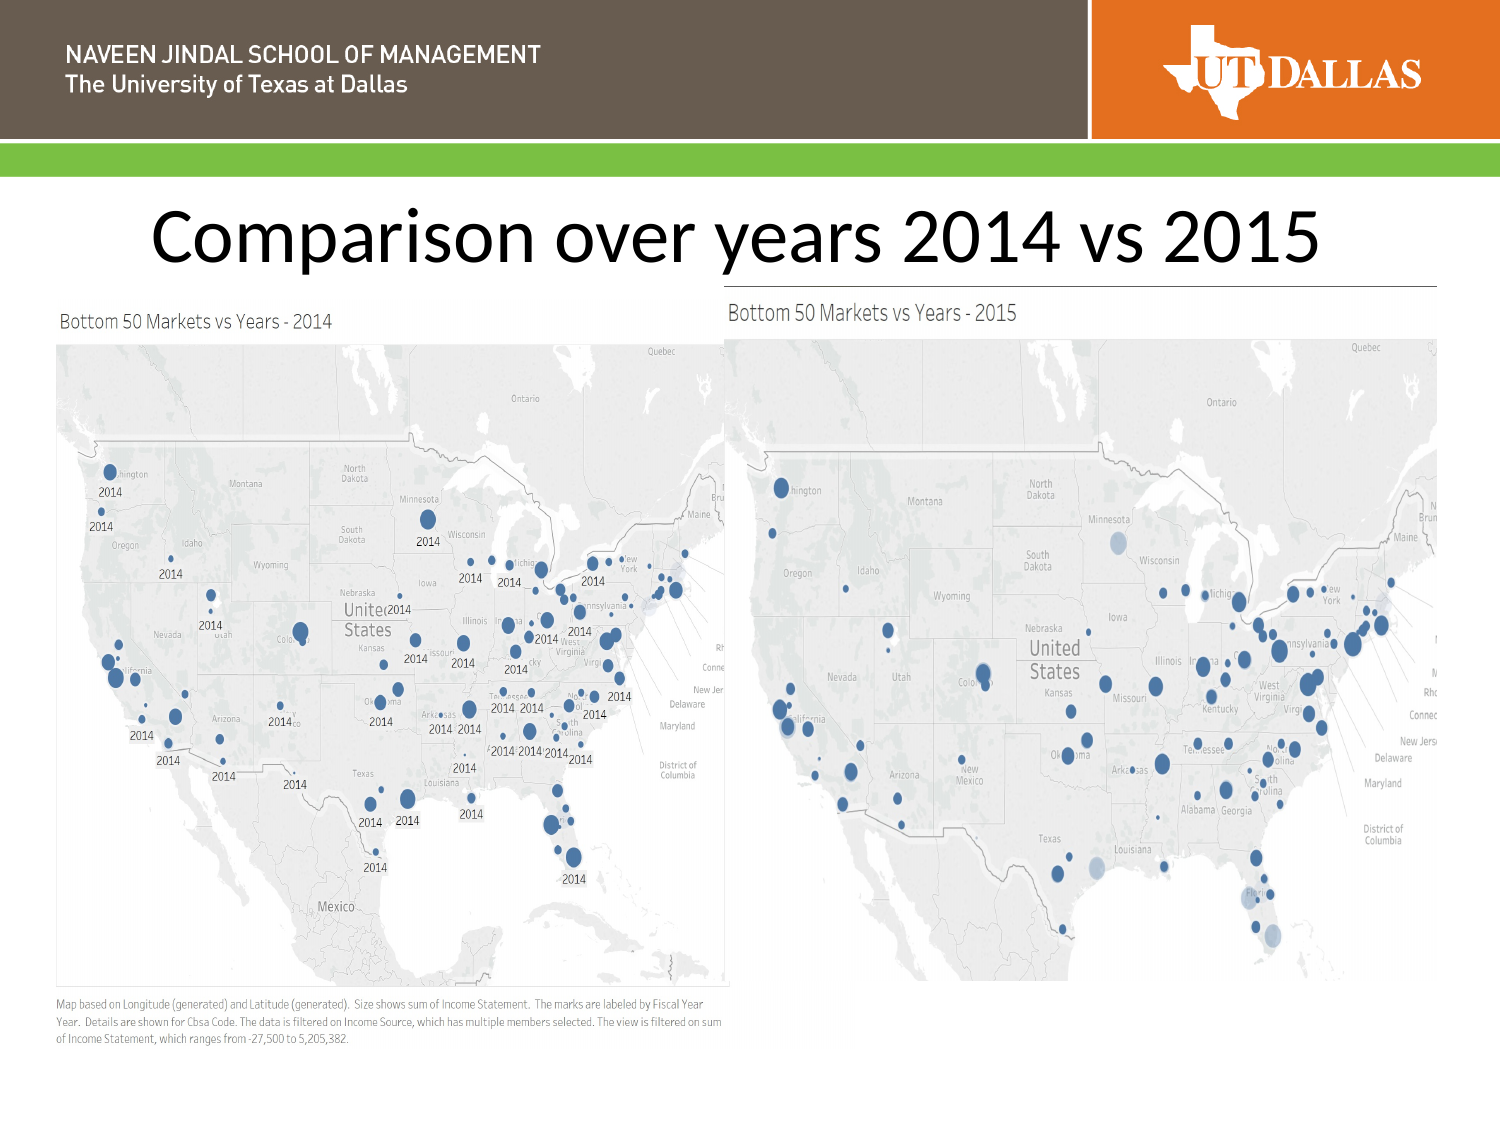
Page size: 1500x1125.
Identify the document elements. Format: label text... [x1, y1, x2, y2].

title Comparison over years 2014 vs 2015 [63, 175, 1412, 287]
picture [0, 0, 1500, 1125]
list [55, 298, 855, 1050]
